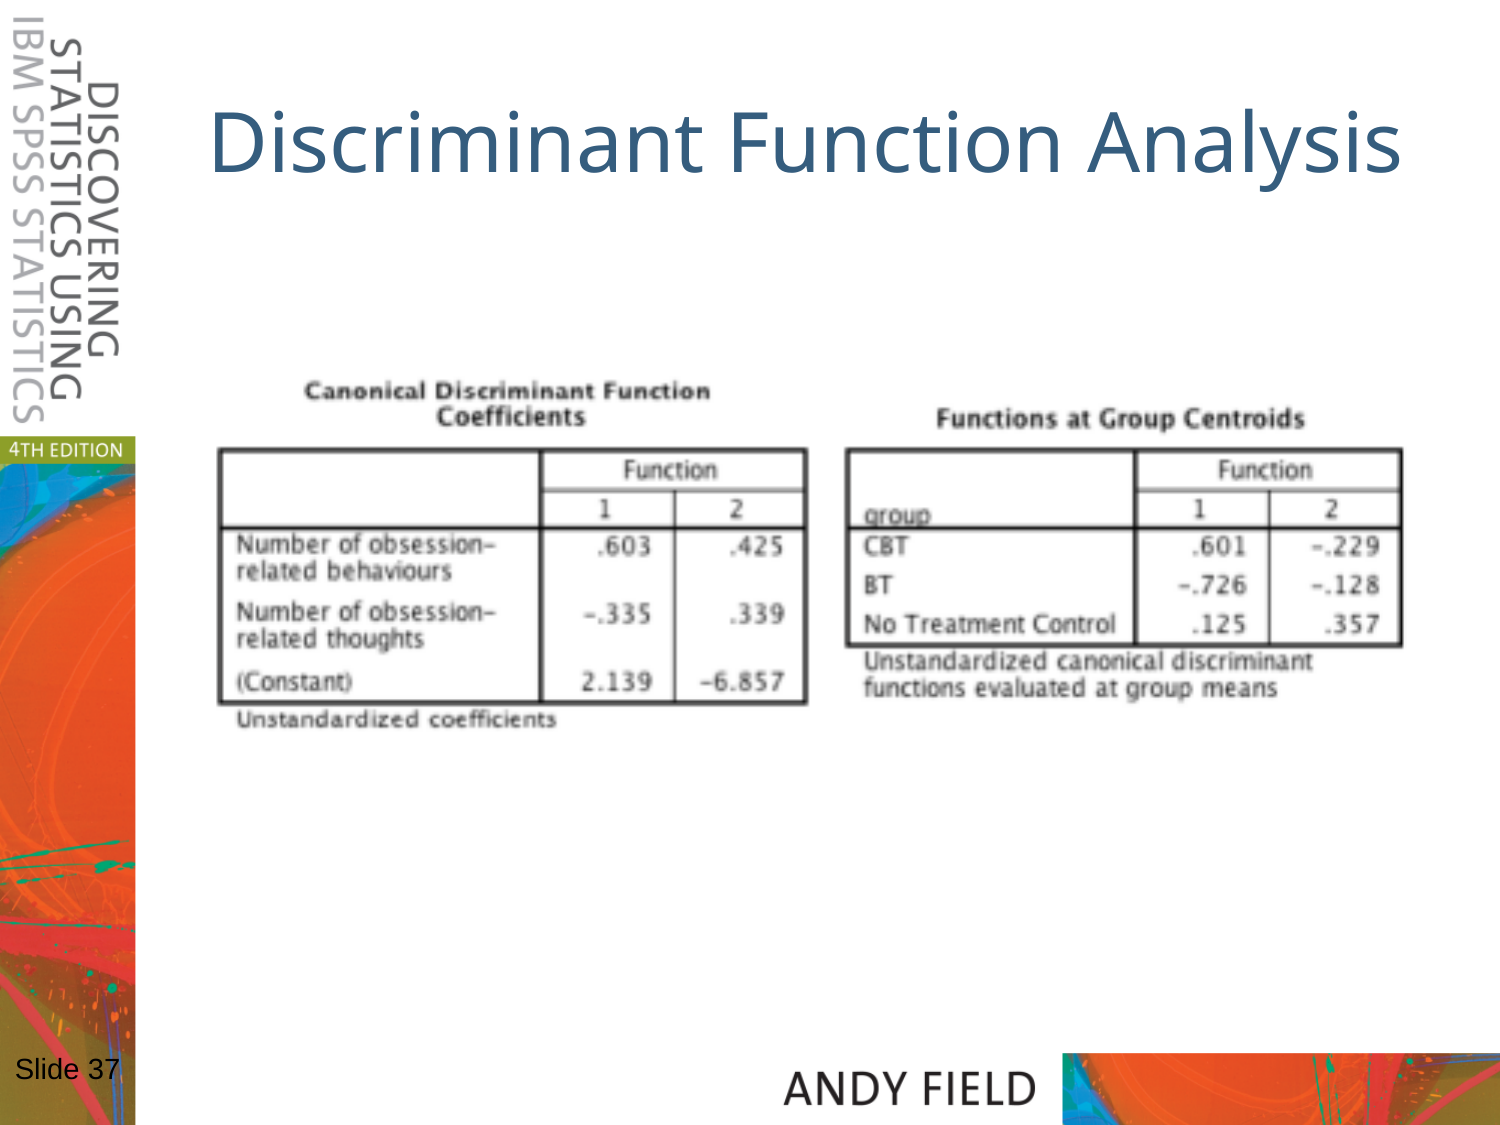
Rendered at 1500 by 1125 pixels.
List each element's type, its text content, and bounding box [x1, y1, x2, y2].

text_box [0, 0, 1500, 75]
text_box [0, 281, 1500, 357]
picture [194, 348, 1425, 759]
title Discriminant Function Analysis [187, 75, 1425, 233]
slide_number Slide 37 [0, 1042, 141, 1103]
